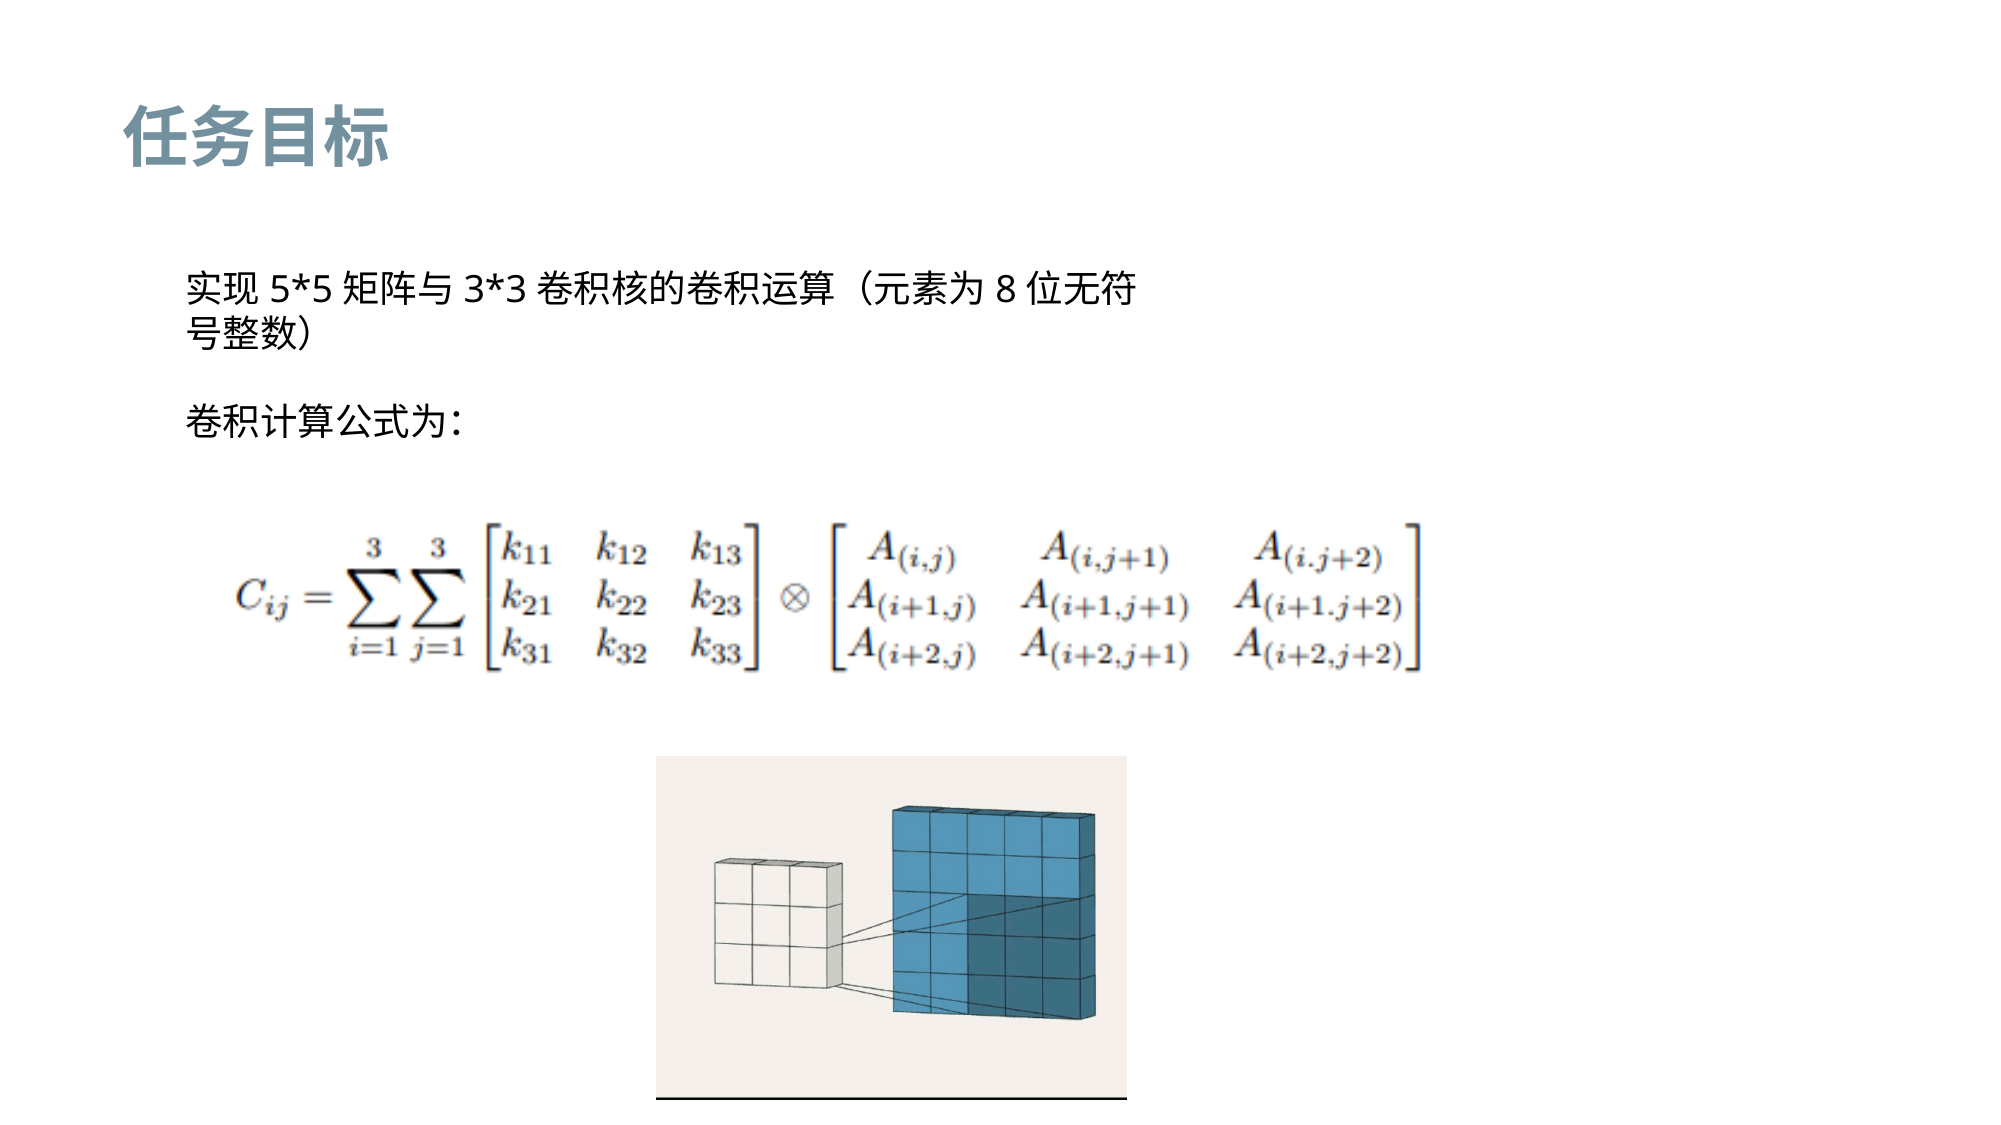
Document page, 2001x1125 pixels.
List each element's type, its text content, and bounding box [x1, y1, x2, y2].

text_box 卷积计算公式为： [170, 390, 1186, 451]
picture [151, 507, 1577, 753]
text_box 01 [129, 232, 243, 328]
text_box 实现5*5矩阵与3*3卷积核的卷积运算（元素为8位无符号整数） [170, 257, 1171, 390]
picture [656, 756, 1127, 1100]
text_box 任务目标 [108, 87, 420, 183]
